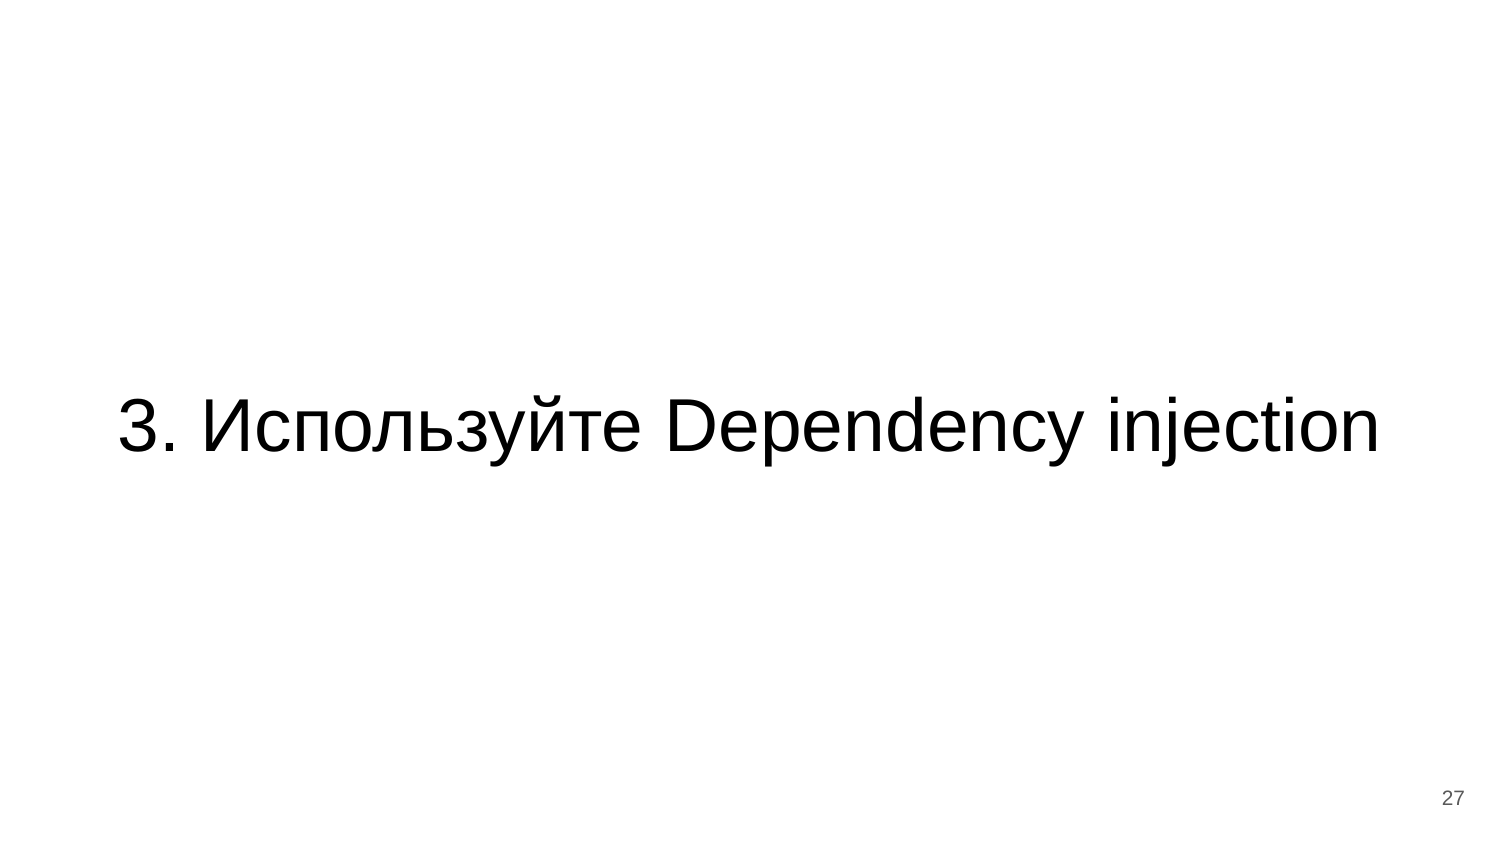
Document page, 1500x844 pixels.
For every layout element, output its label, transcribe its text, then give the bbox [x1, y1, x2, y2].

title 3. Используйте Dependency injection [51, 352, 1449, 491]
slide_number ‹#› [1389, 764, 1480, 830]
